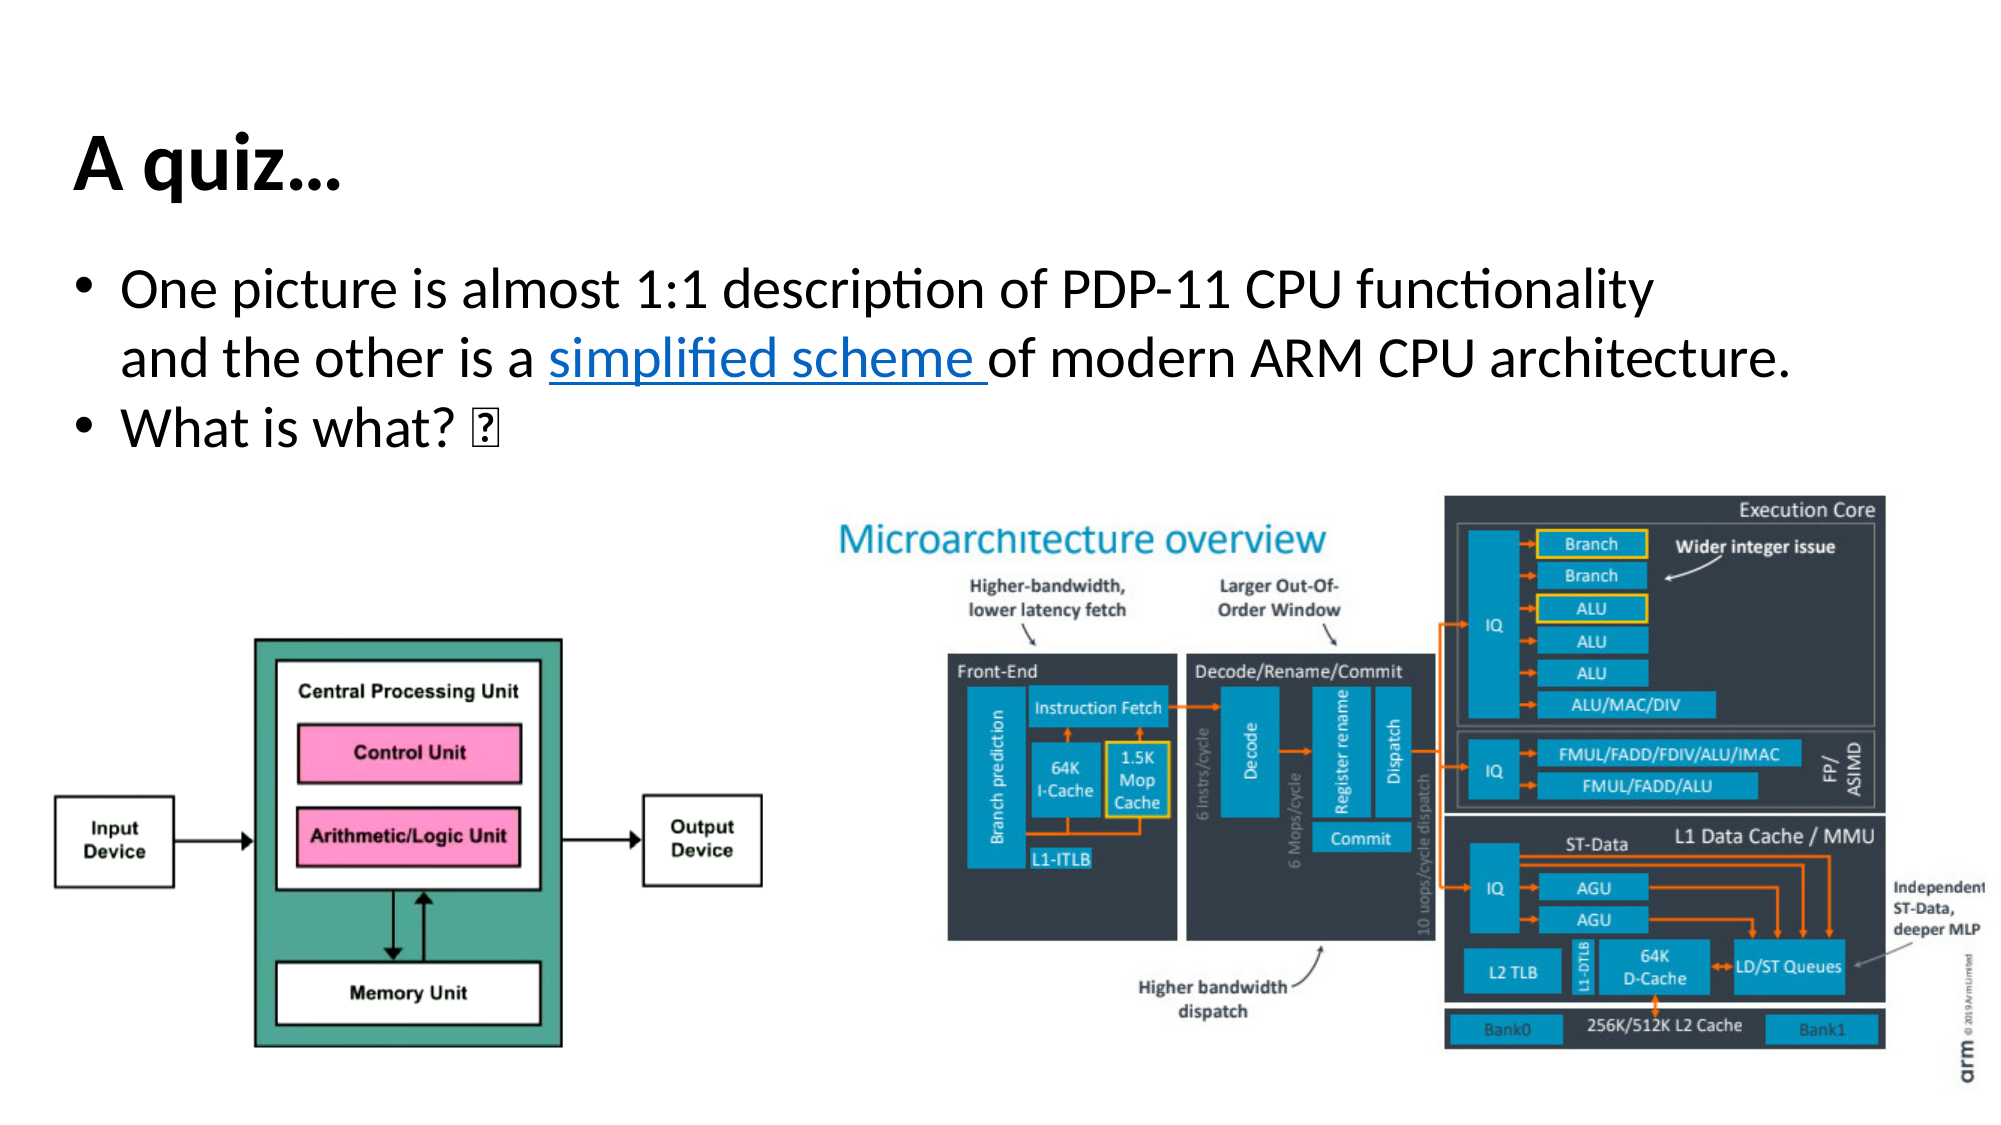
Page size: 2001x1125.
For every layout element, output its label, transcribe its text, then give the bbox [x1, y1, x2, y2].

picture [828, 490, 2000, 1117]
text_box A quiz… [0, 0, 2000, 215]
text_box One picture is almost 1:1 description of PDP-11 CPU functionality and the other is a simplified scheme of modern ARM CPU architecture. What is what? 🤔 [0, 242, 2000, 467]
picture [47, 632, 769, 1052]
